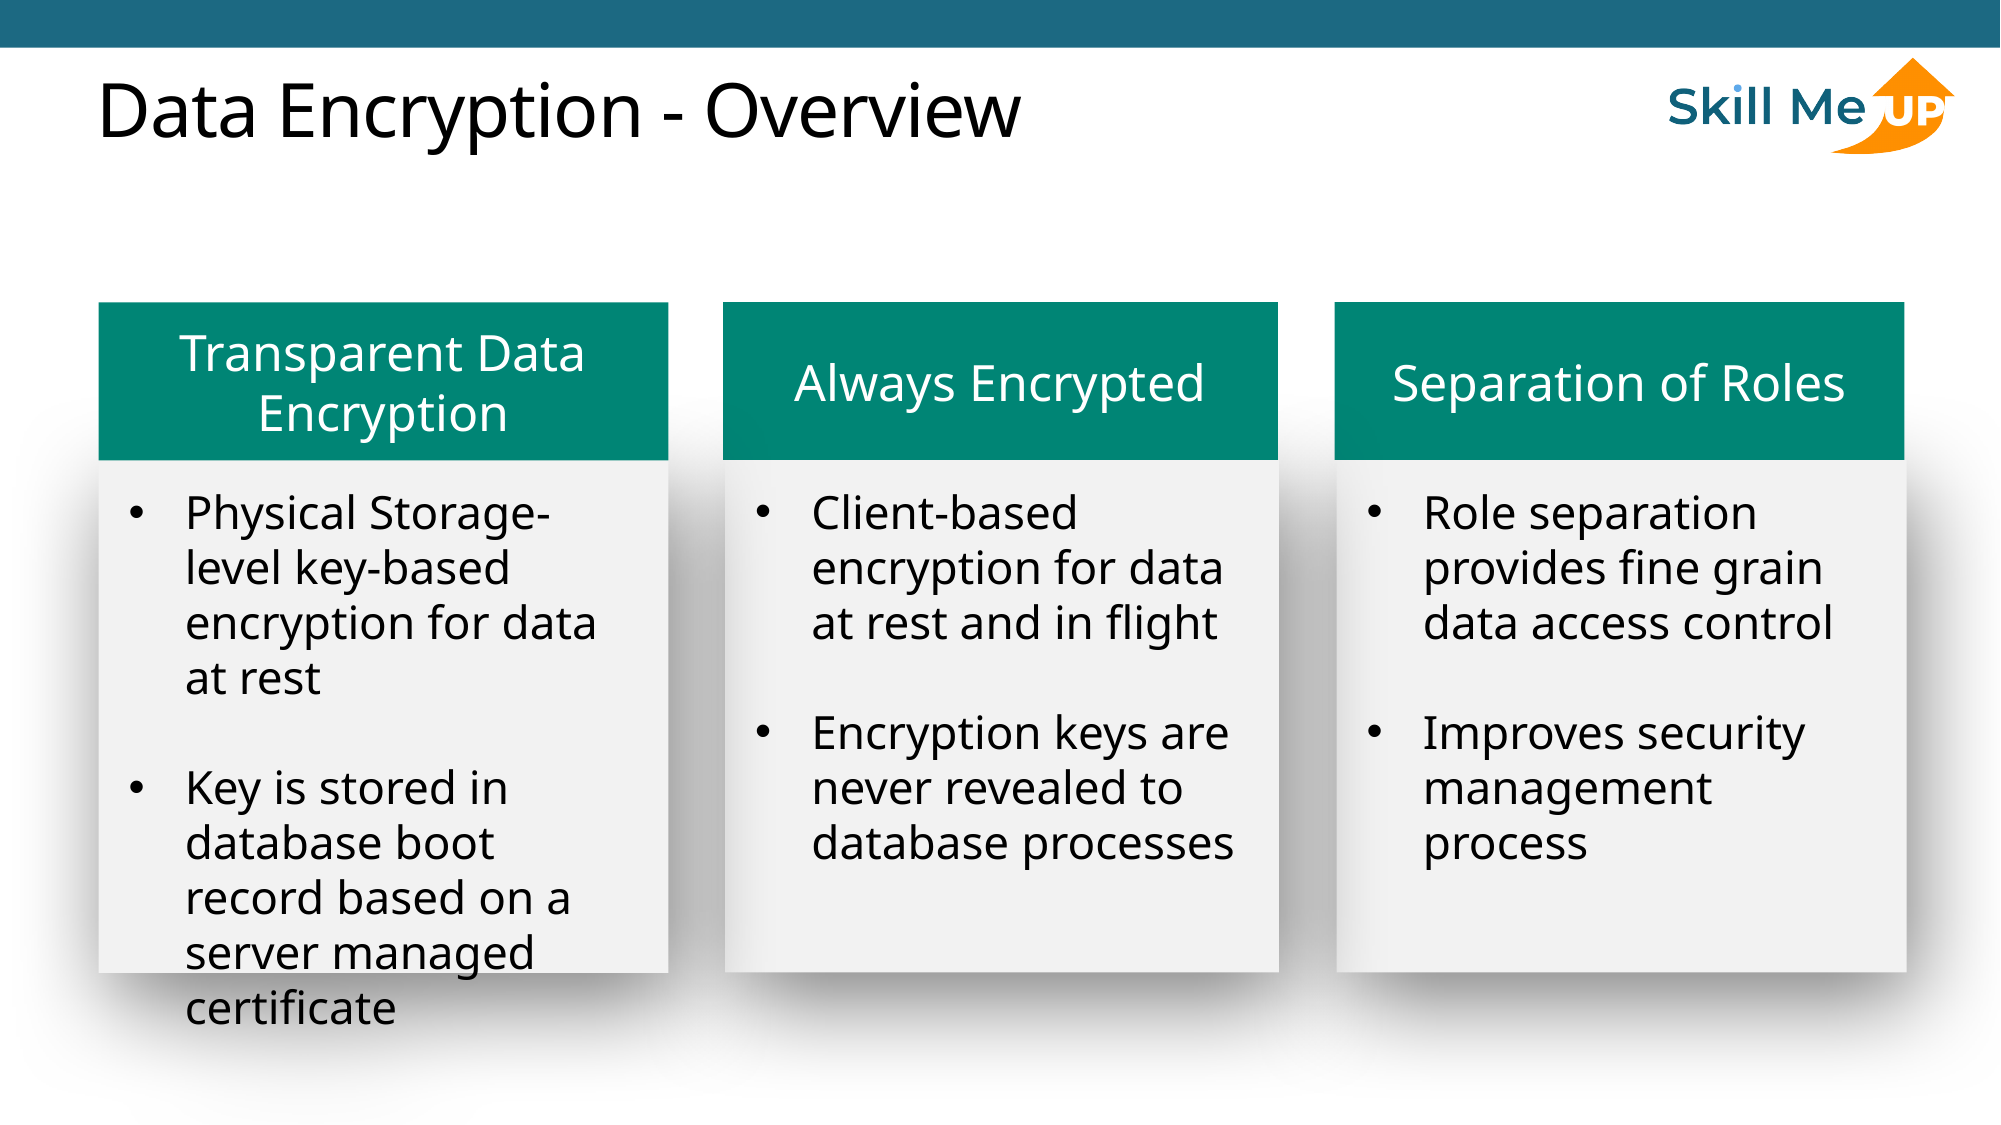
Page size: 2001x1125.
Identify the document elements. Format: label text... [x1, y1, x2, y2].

text_box Transparent Data Encryption [98, 302, 669, 461]
text_box Always Encrypted [722, 301, 1279, 461]
text_box Separation of Roles [1334, 301, 1905, 461]
title Data Encryption - Overview [96, 63, 1904, 154]
picture [1668, 53, 1956, 164]
text_box Physical Storage-level key-based encryption for data at rest Key is stored in database boot record based on a server managed certificate [98, 461, 669, 974]
text_box Client-based encryption for data at rest and in flight Encryption keys are never revealed to database processes [724, 459, 1280, 973]
text_box Role separation provides fine grain data access control Improves security management process [1336, 459, 1907, 973]
